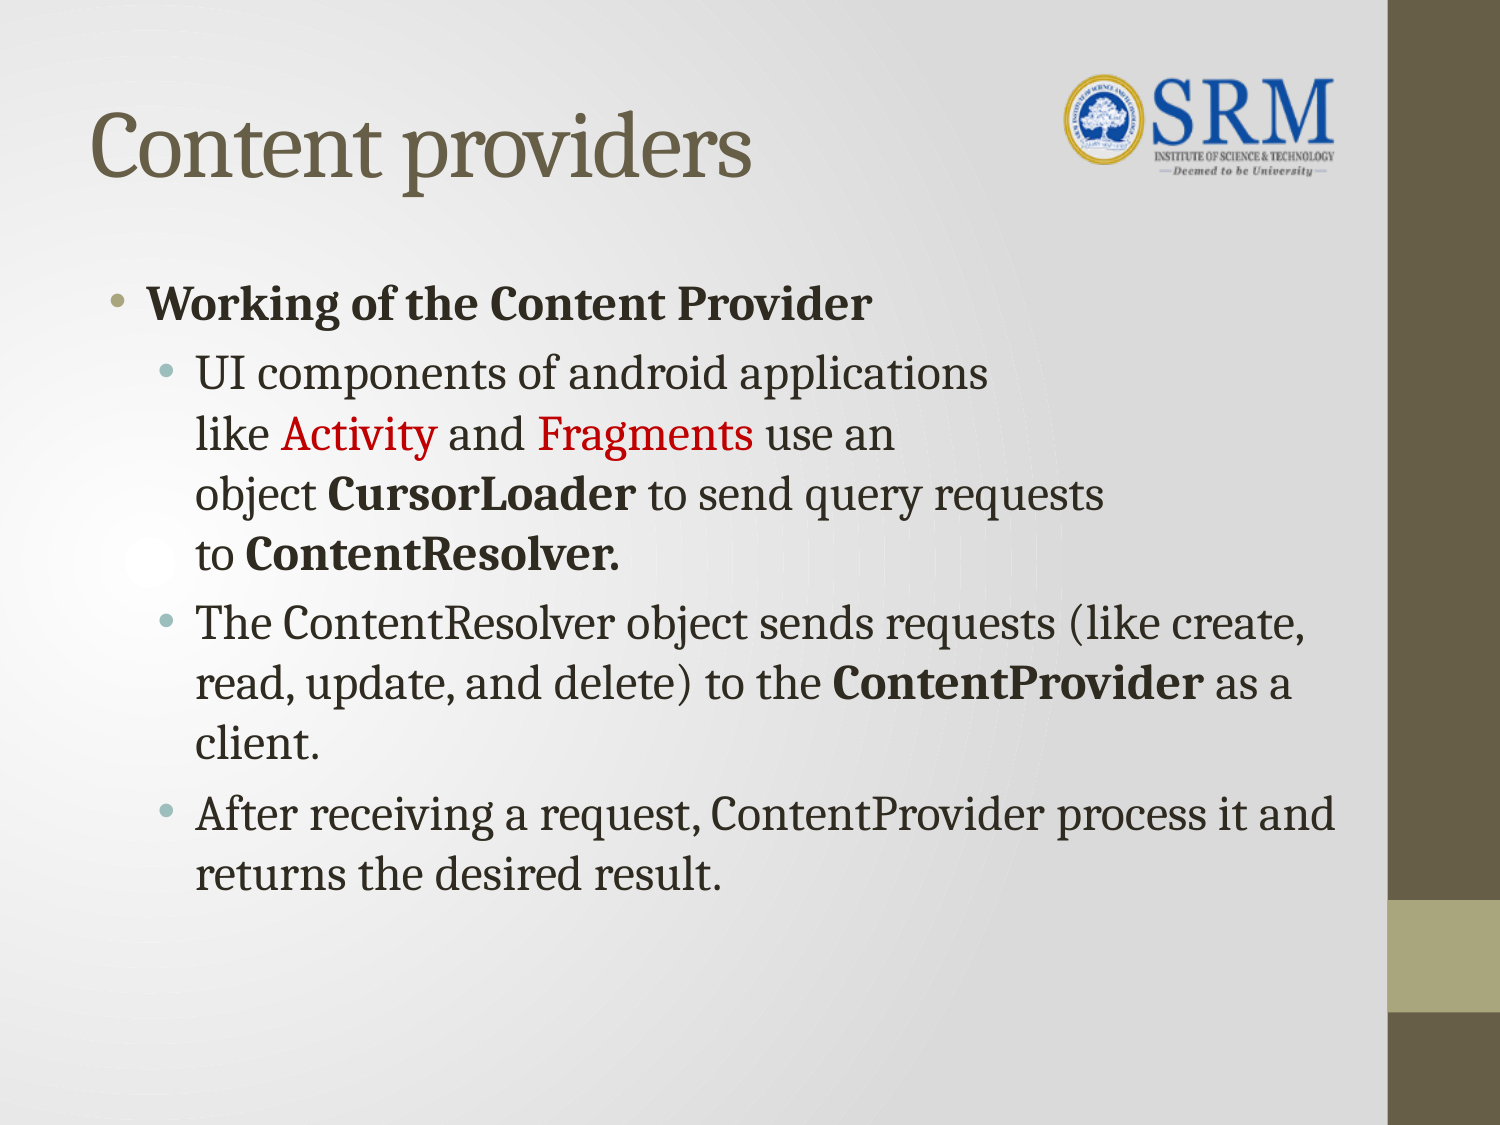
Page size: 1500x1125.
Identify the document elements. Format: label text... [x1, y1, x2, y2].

picture [1062, 37, 1338, 213]
title Content providers [75, 45, 1050, 233]
list Working of the Content Provider UI components of android applications like Activity and Fragments use an object CursorLoader to send query requests to ContentResolver. The ContentResolver object sends requests (like create, read, update, and delete) to the ContentProvider as a client. After receiving a request, ContentProvider process it and returns the desired result. [75, 262, 1395, 1050]
